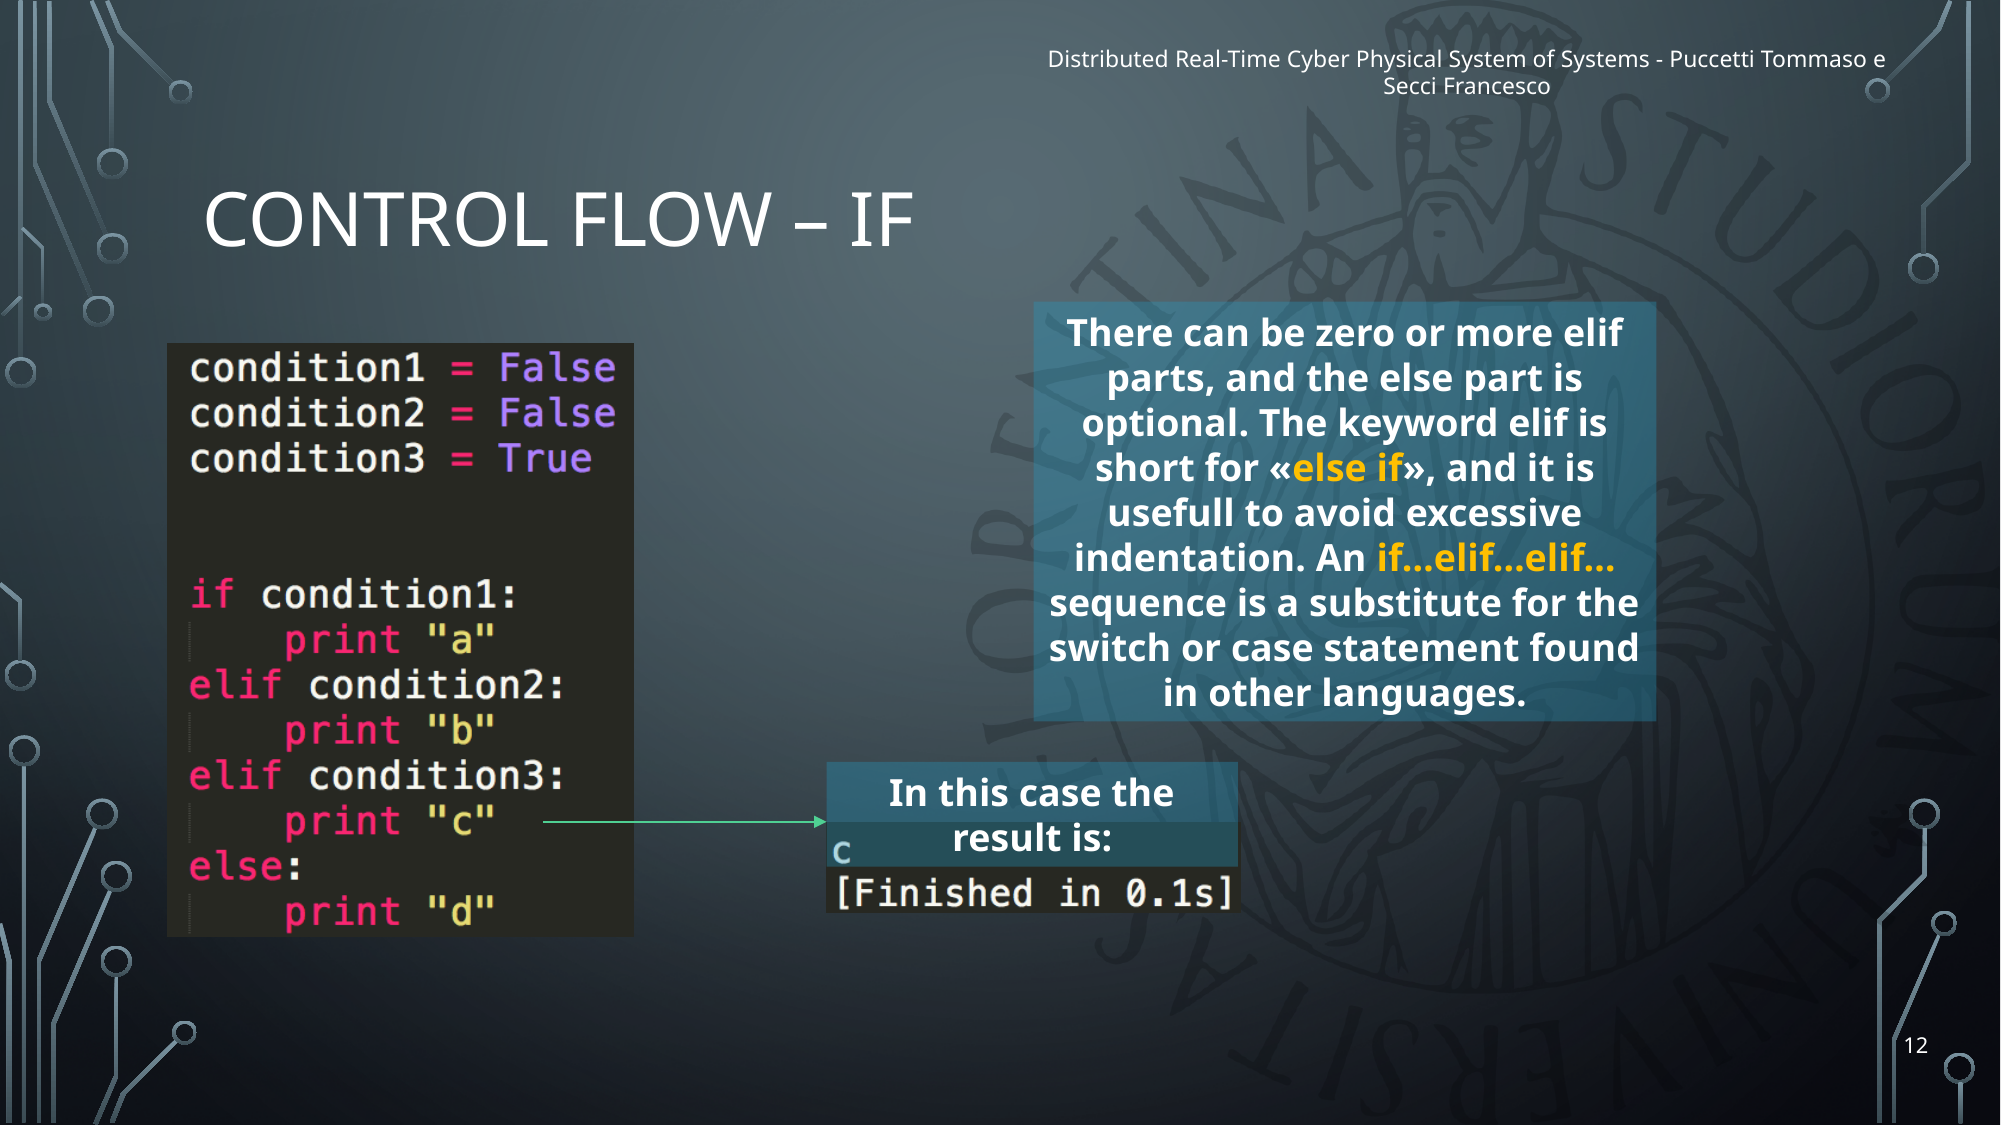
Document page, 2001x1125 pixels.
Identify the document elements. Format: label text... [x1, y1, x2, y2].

picture [167, 343, 634, 937]
text_box In this case the result is: [826, 761, 965, 822]
picture [826, 0, 2000, 1125]
title Control flow – if [187, 101, 965, 344]
